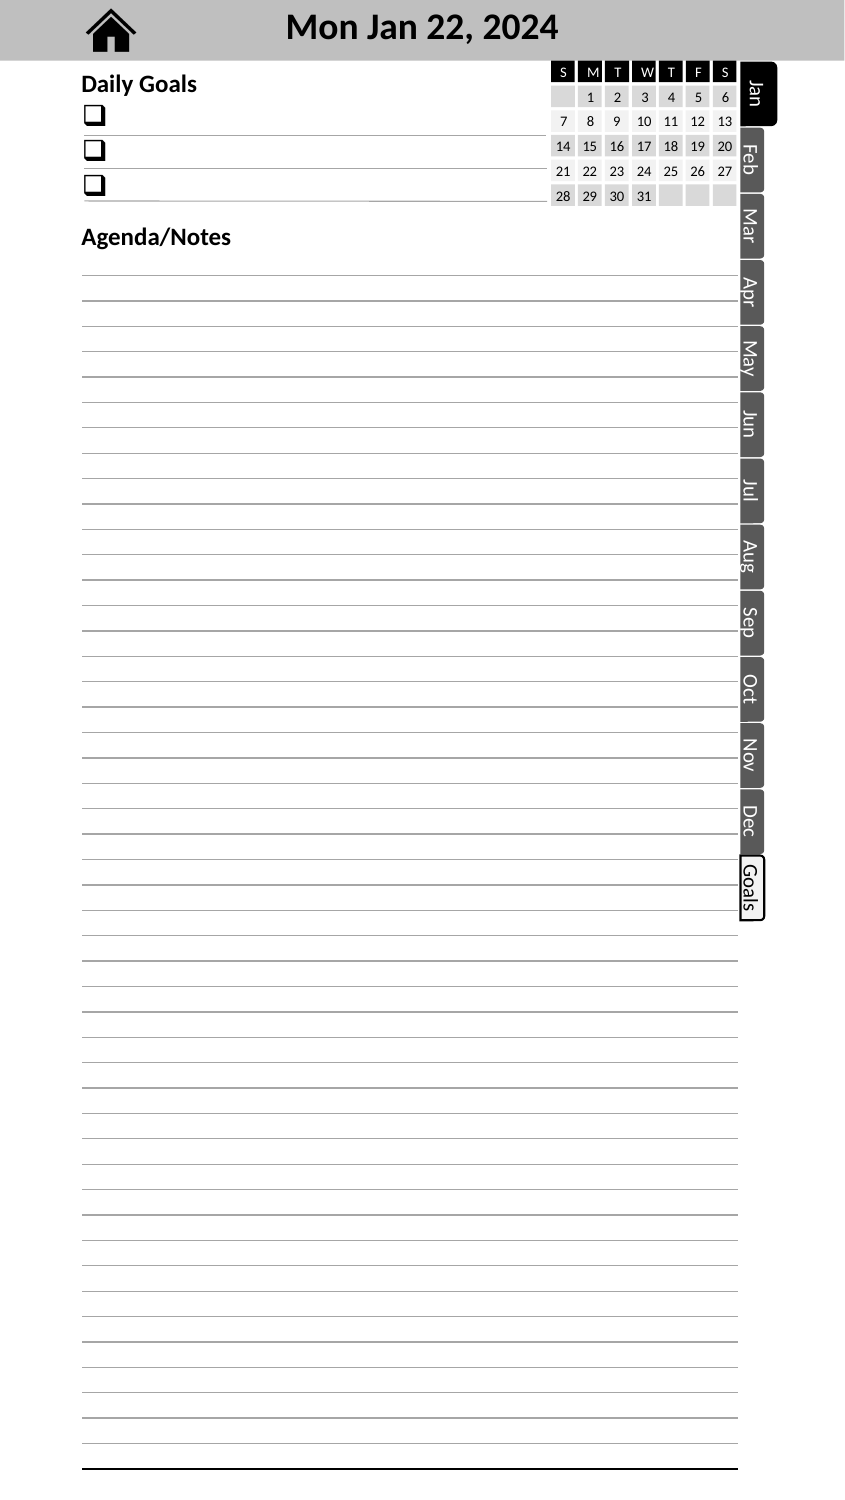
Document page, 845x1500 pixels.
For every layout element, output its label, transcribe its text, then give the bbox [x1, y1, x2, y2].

picture [82, 1, 140, 59]
list Mon Jan 22, 2024 [190, 0, 655, 61]
